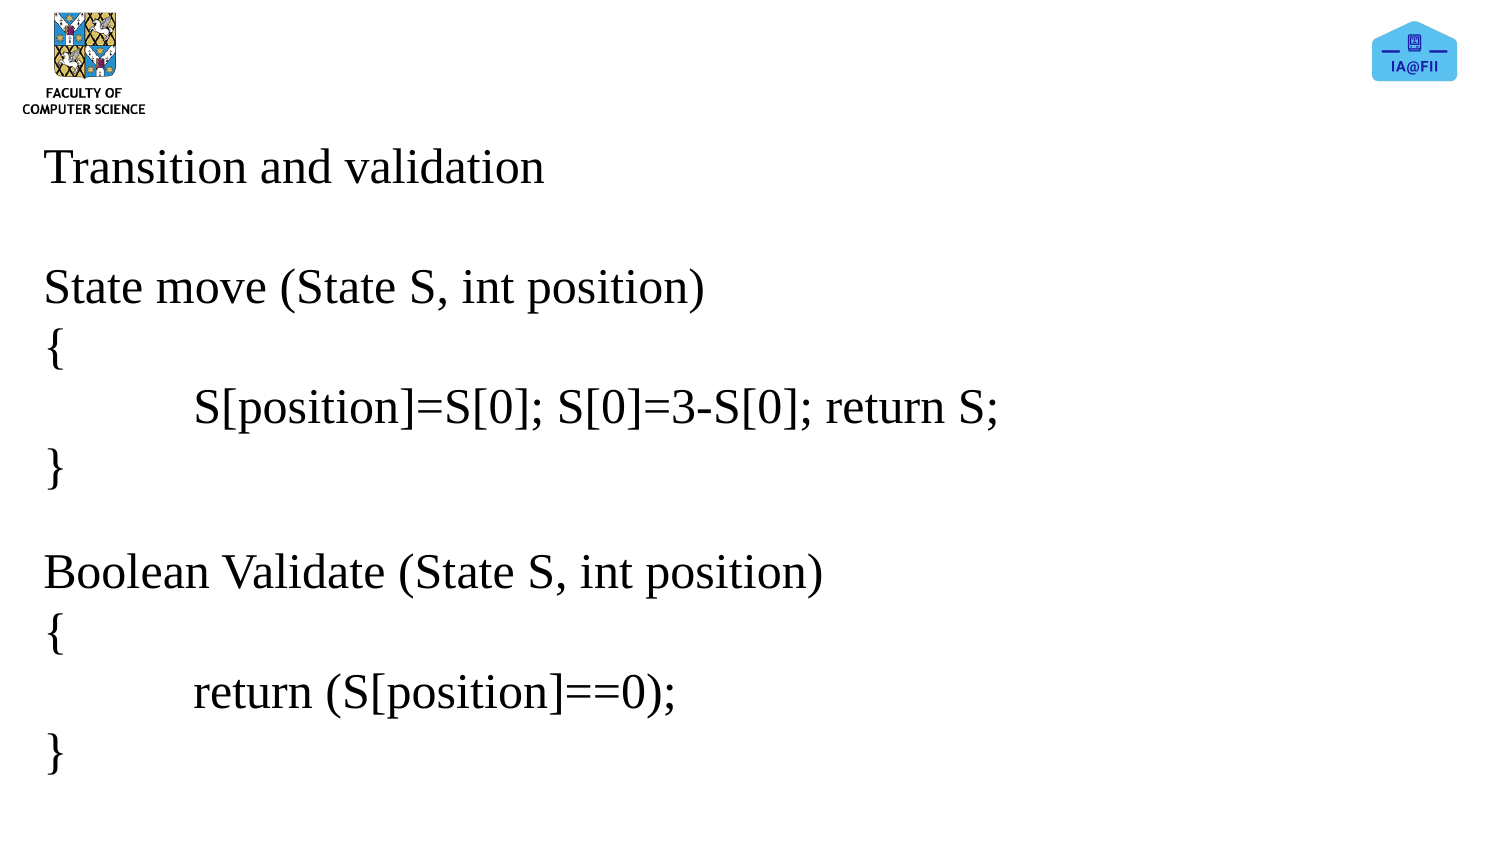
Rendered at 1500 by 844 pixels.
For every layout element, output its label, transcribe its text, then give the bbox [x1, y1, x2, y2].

picture [1349, 0, 1480, 116]
picture [0, 0, 169, 141]
text_box Transition and validation State move (State S, int position) { S[position]=S[0]; S[0]=3-S[0]; return S; } Boolean Validate (State S, int position) { return (S[position]==0); } [28, 118, 1447, 827]
